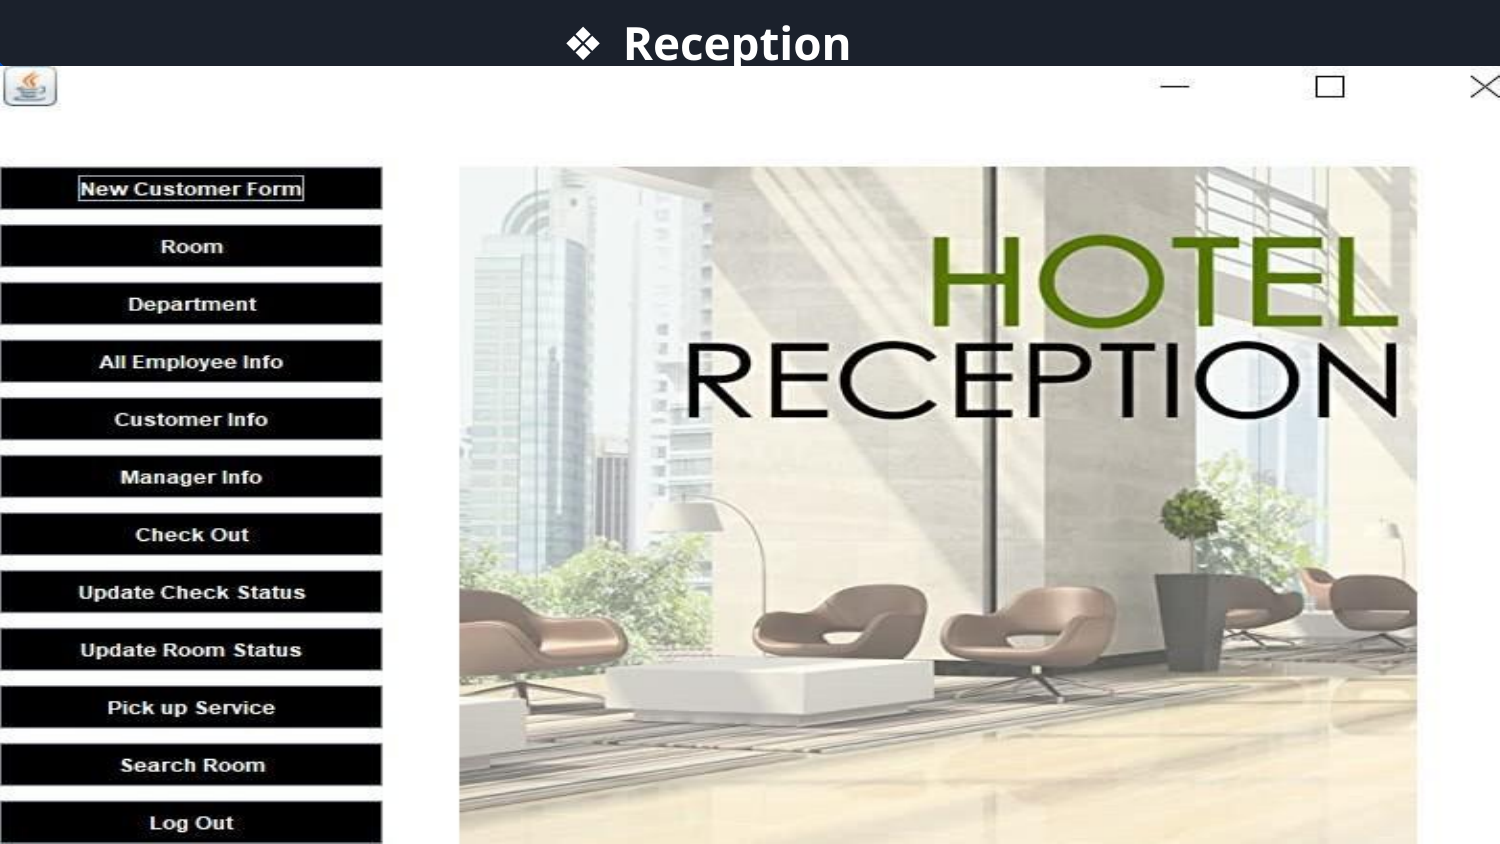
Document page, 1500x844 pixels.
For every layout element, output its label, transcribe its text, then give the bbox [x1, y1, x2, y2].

picture [0, 66, 1500, 844]
text_box Reception [513, 0, 887, 65]
